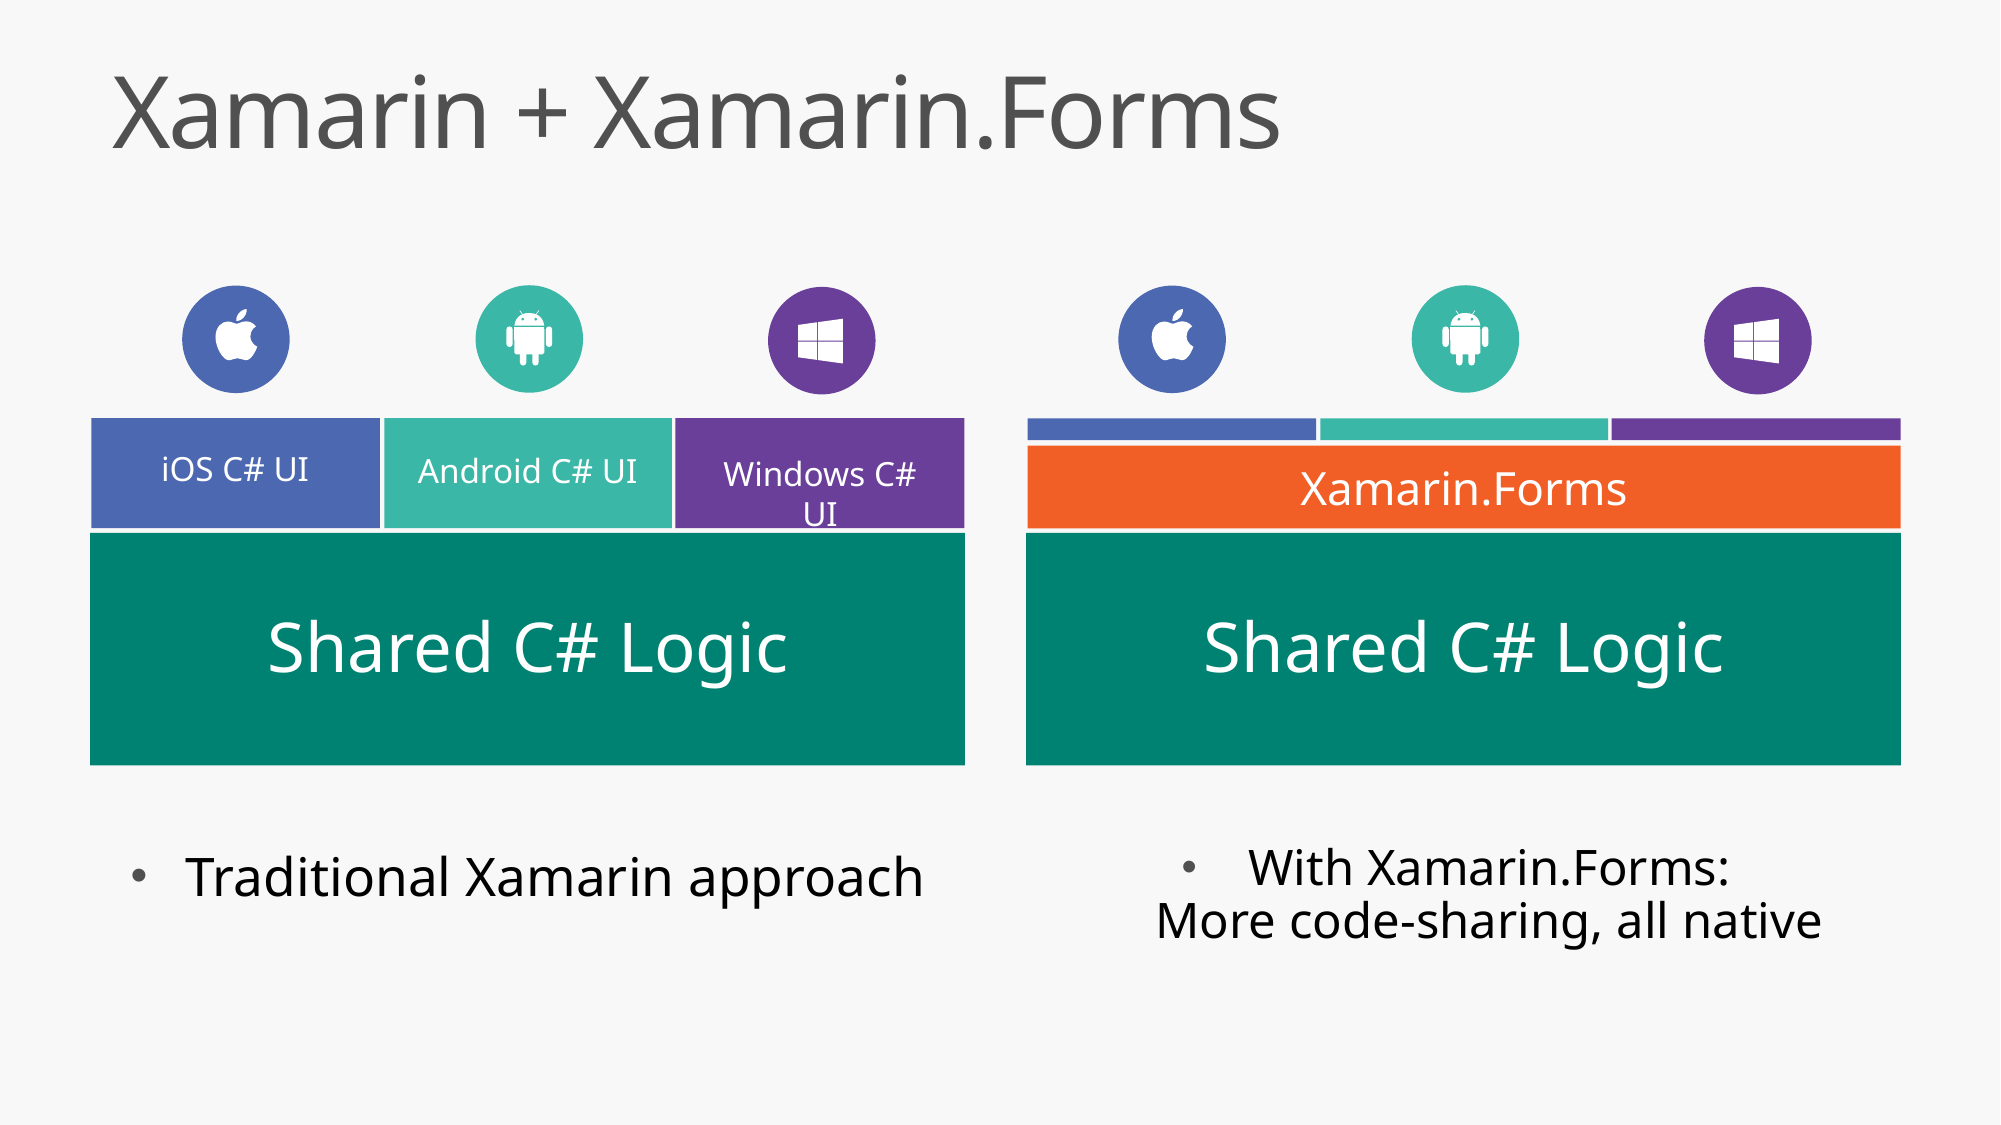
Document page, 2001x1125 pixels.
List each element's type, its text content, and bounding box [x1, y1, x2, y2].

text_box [1024, 284, 1905, 766]
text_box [88, 284, 969, 766]
title Xamarin + Xamarin.Forms [88, 47, 2000, 200]
list Traditional Xamarin approach [91, 828, 965, 923]
list With Xamarin.Forms: More code-sharing, all native [1027, 828, 1901, 965]
